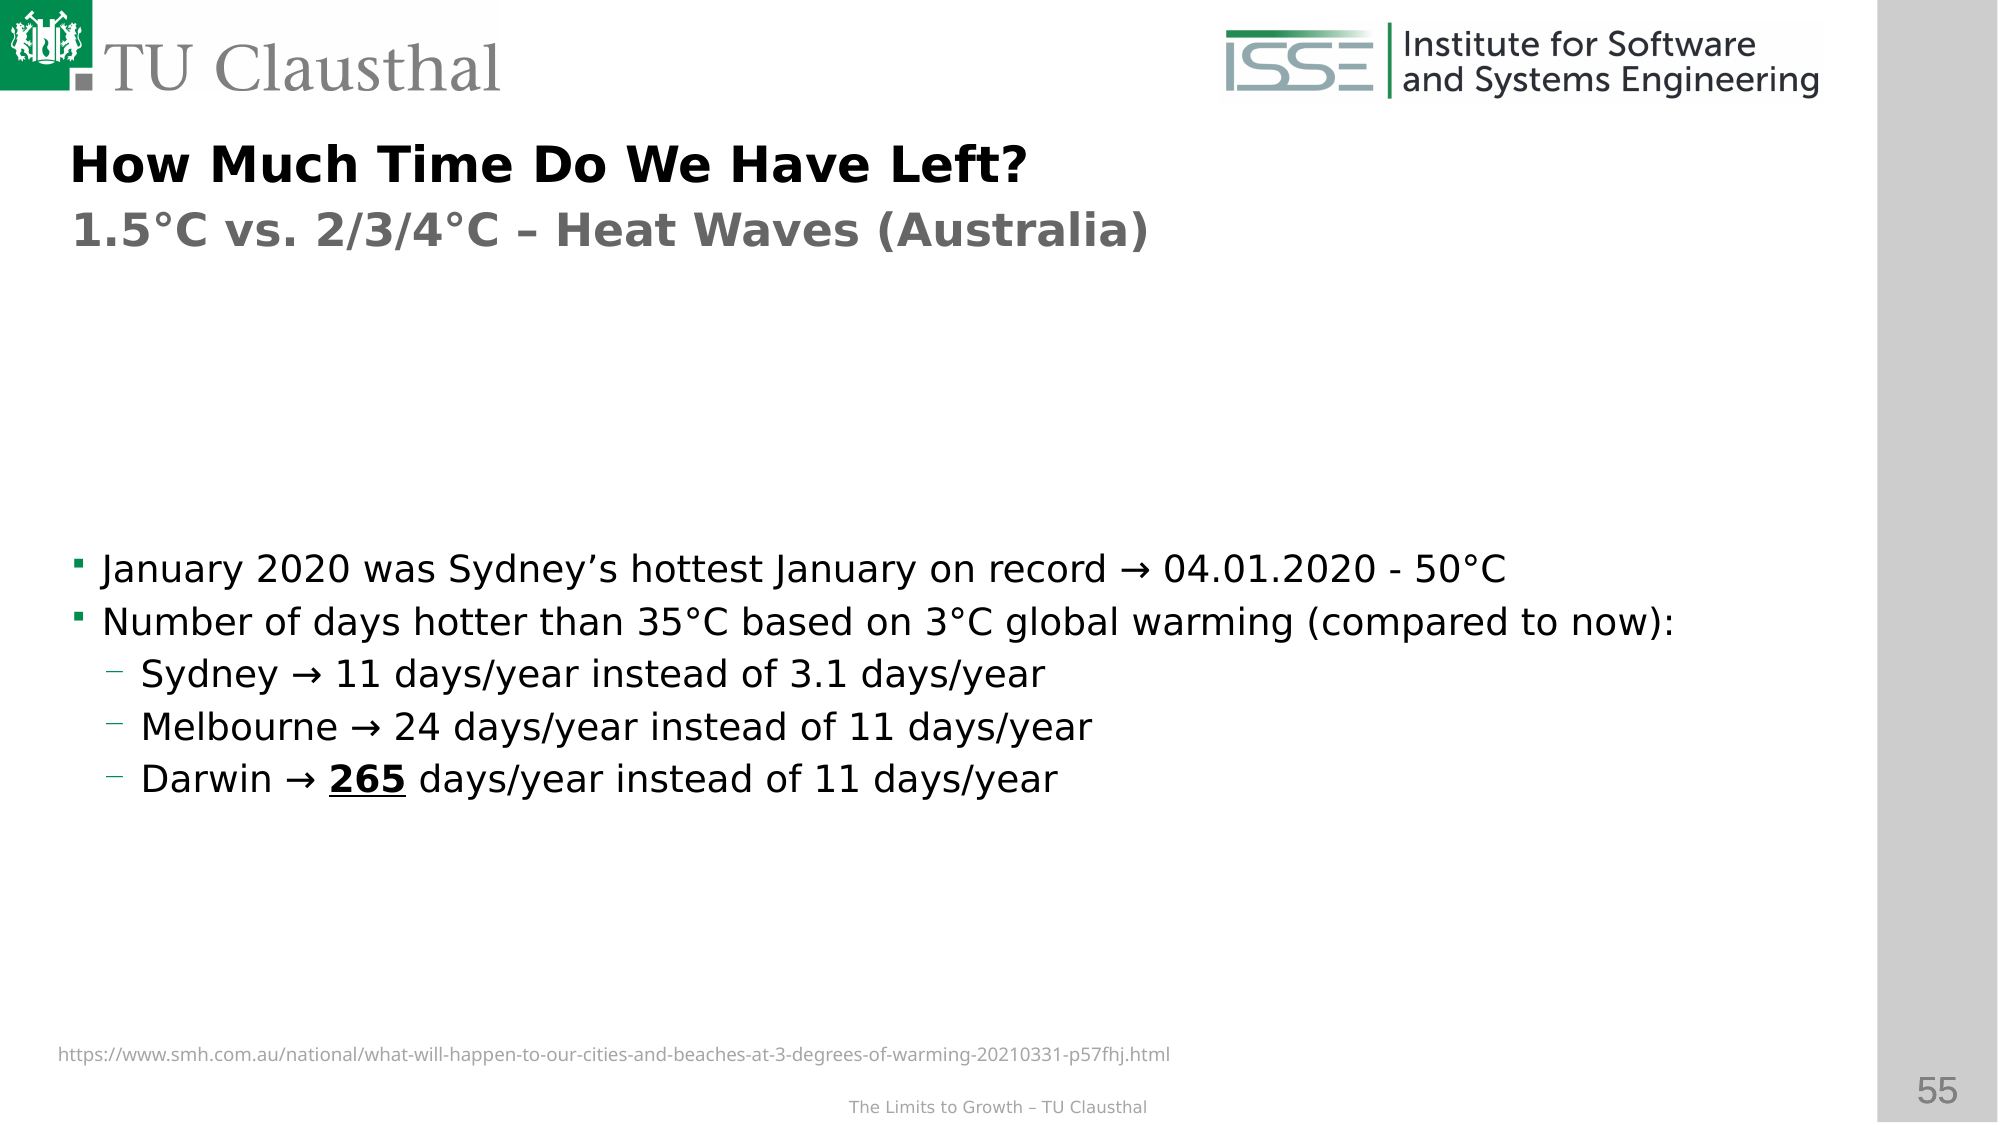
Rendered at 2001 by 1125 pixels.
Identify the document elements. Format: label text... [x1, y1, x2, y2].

text_box How Much Time Do We Have Left? [55, 125, 1817, 206]
text_box January 2020 was Sydney’s hottest January on record → 04.01.2020 - 50°C Number of days hotter than 35°C based on 3°C global warming (compared to now): Sydney → 11 days/year instead of 3.1 days/year Melbourne → 24 days/year instead of 11 days/year Darwin → 265 days/year instead of 11 days/year [55, 208, 1799, 1033]
picture [1218, 22, 1824, 105]
text_box 1.5°C vs. 2/3/4°C – Heat Waves (Australia) [70, 188, 1768, 268]
text_box https://www.smh.com.au/national/what-will-happen-to-our-cities-and-beaches-at-3-degrees-of-warming-20210331-p57fhj.html [43, 1035, 1784, 1073]
picture [0, 0, 500, 91]
